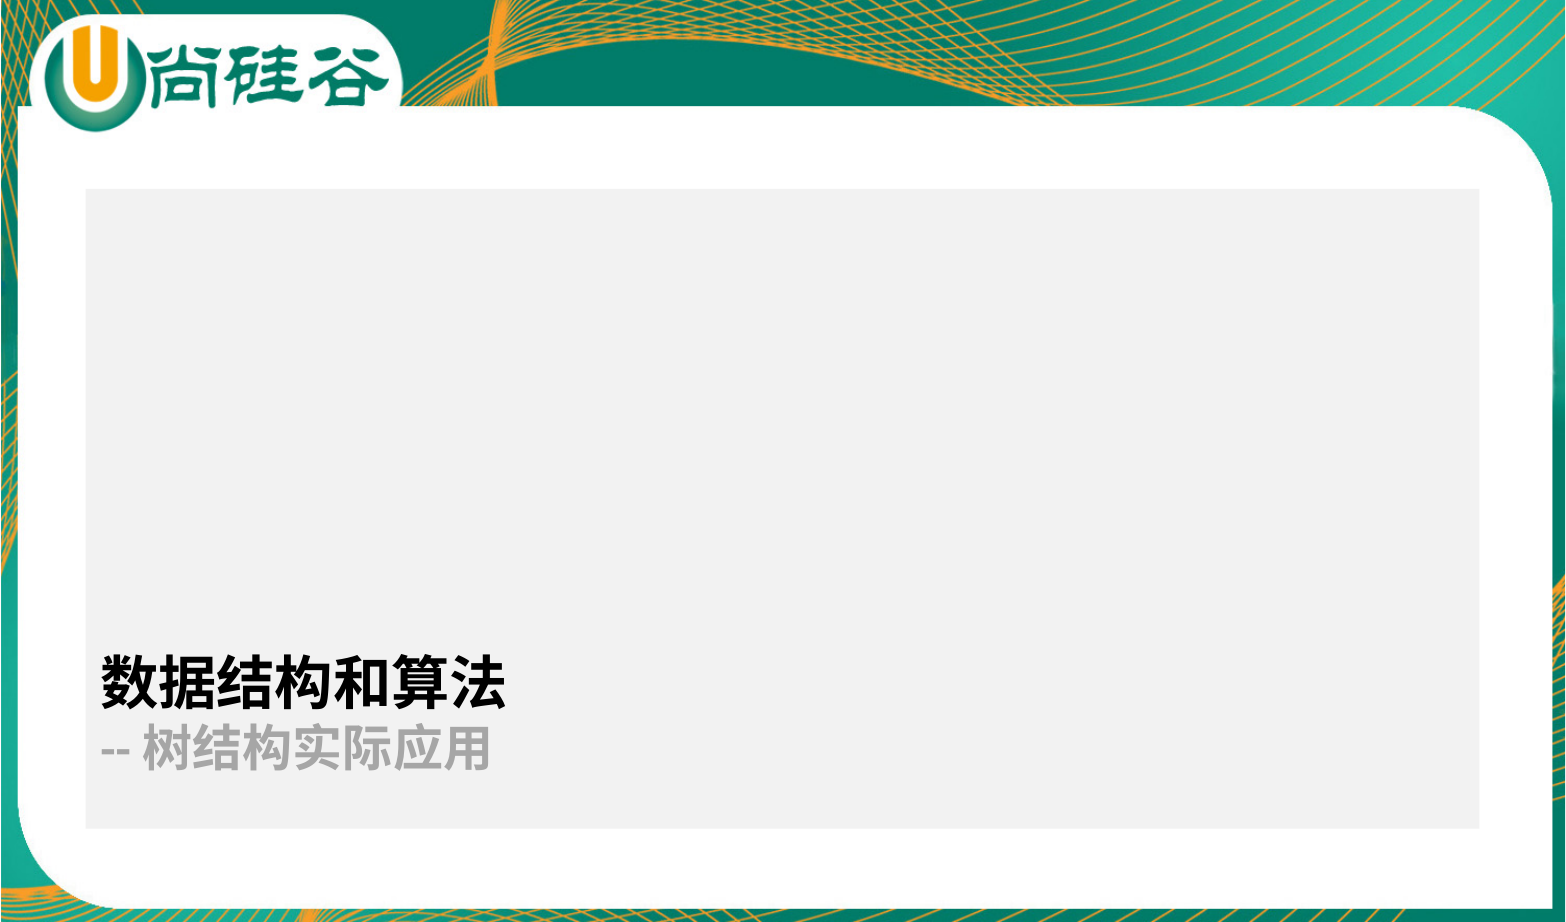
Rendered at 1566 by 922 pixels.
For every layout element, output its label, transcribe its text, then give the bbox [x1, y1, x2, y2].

text_box 数据结构和算法 --树结构实际应用 [85, 188, 1480, 829]
picture [0, 0, 1566, 922]
